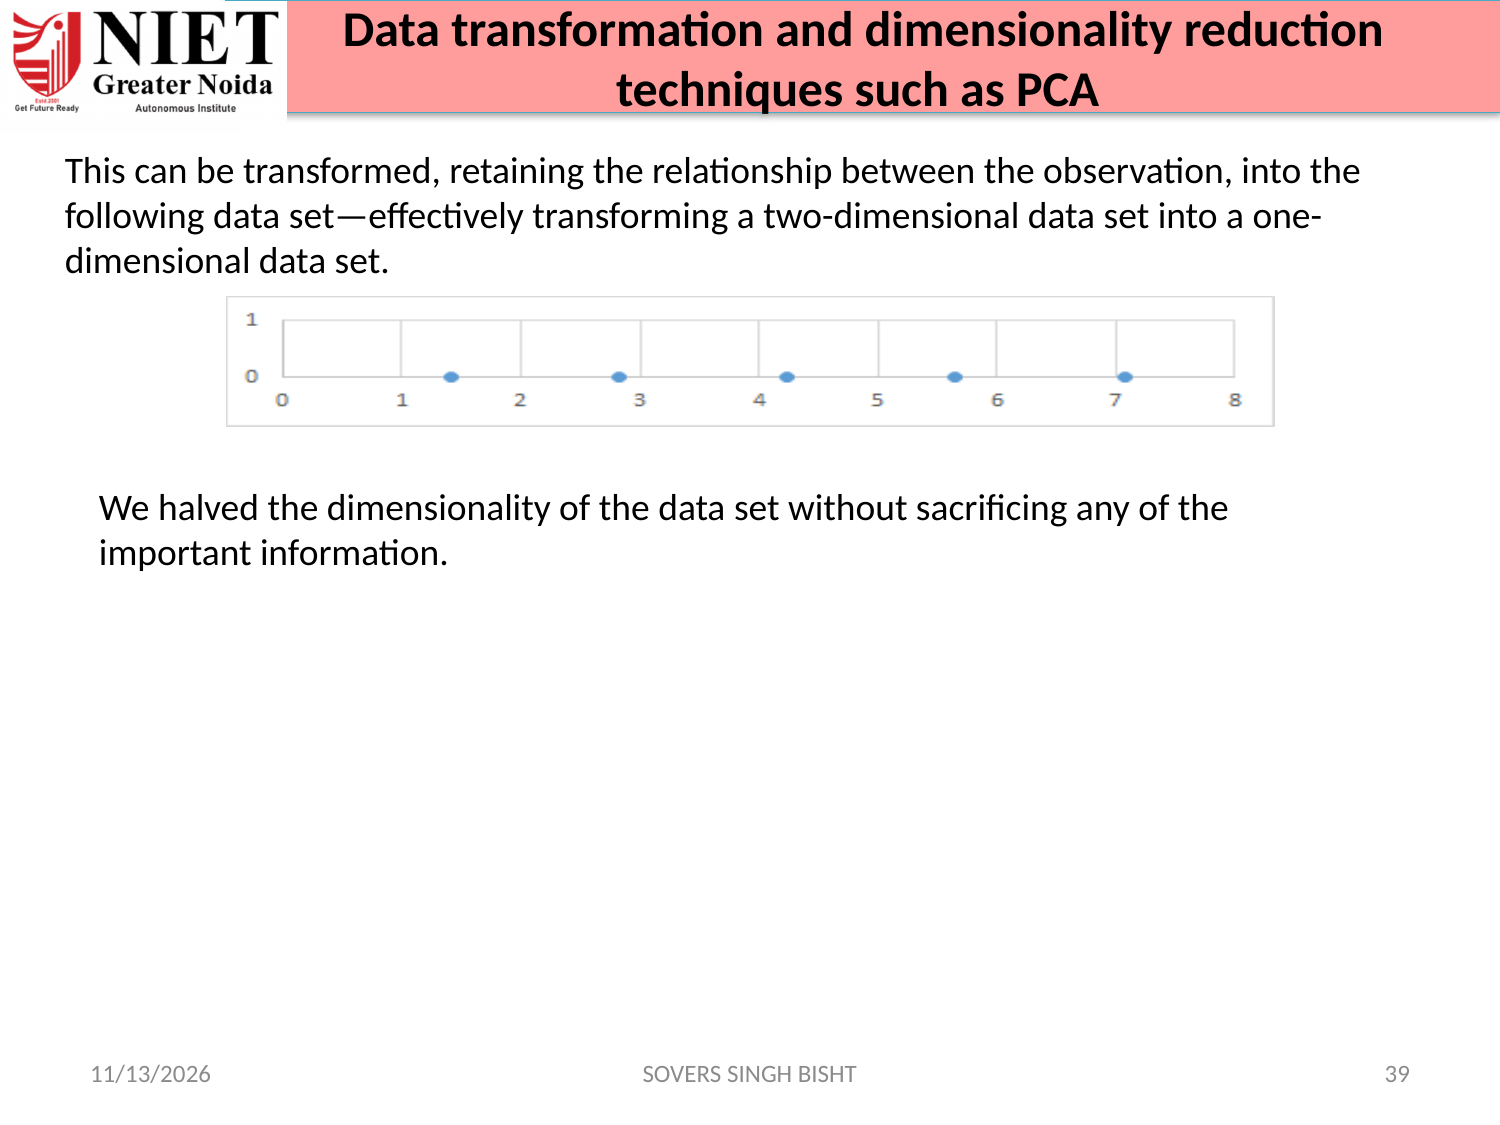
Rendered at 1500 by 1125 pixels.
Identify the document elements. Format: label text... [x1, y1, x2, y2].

text_box Data transformation and dimensionality reduction techniques such as PCA [288, 0, 1500, 113]
text_box We halved the dimensionality of the data set without sacrificing any of the important information. [84, 475, 1388, 581]
picture [225, 296, 1276, 427]
footer SOVERS SINGH BISHT [512, 1042, 988, 1103]
text_box This can be transformed, retaining the relationship between the observation, into the following data set—effectively transforming a two-dimensional data set into a one-dimensional data set. [50, 138, 1450, 334]
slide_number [75, 1042, 425, 1103]
slide_number 39 [1074, 1042, 1425, 1103]
picture [0, 0, 288, 134]
